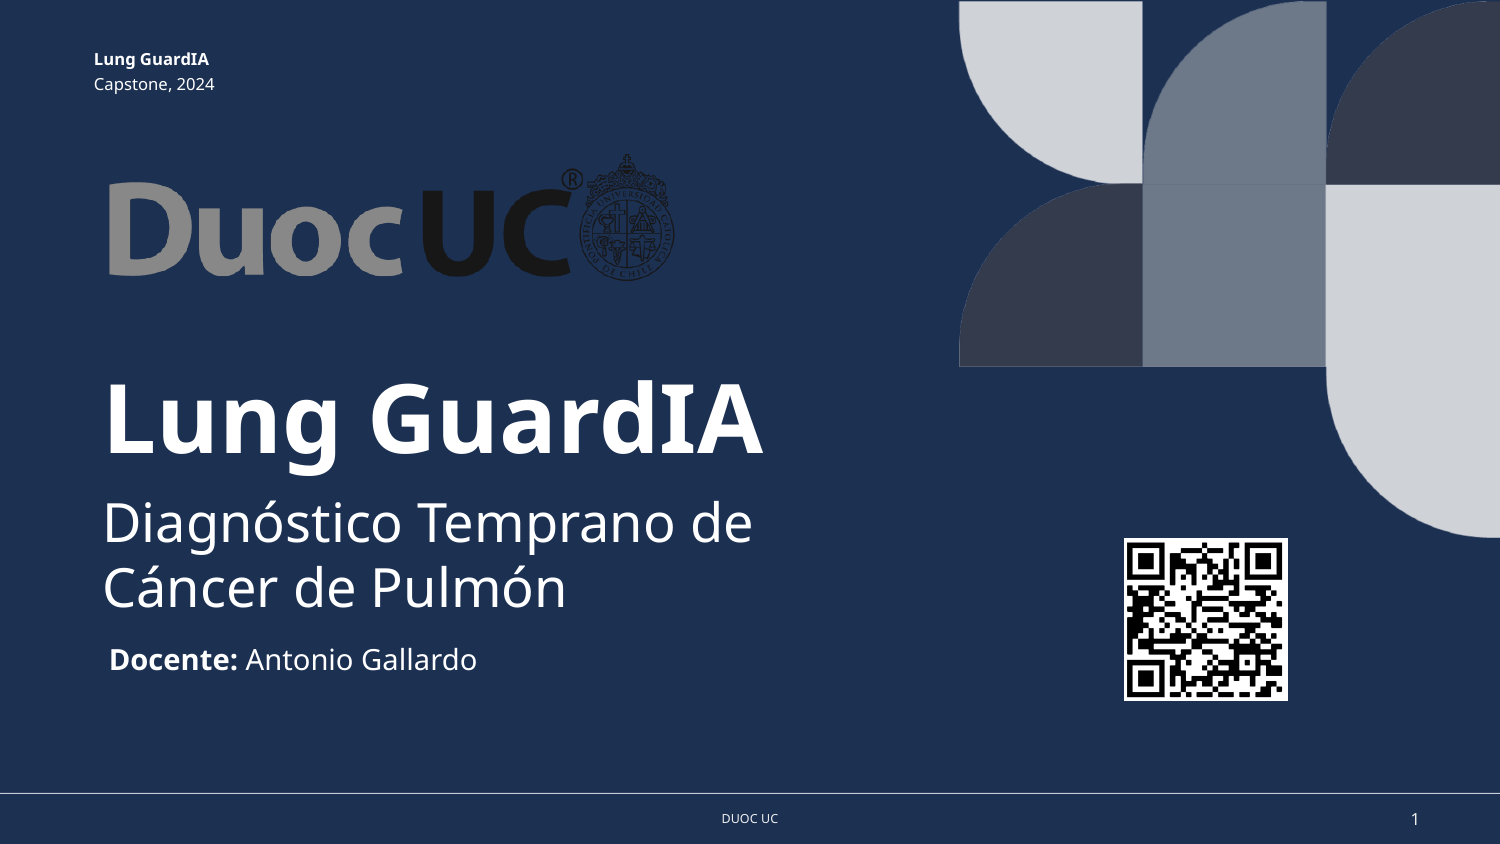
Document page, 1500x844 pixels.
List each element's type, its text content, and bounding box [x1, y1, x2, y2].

picture [102, 119, 712, 313]
text_box Diagnóstico Temprano de Cáncer de Pulmón [87, 472, 886, 633]
text_box Lung GuardIA [87, 343, 956, 488]
picture [0, 775, 1500, 811]
picture [959, 0, 1500, 701]
text_box Lung GuardIA Capstone, 2024 [89, 37, 273, 87]
text_box Docente: Antonio Gallardo [93, 626, 498, 692]
